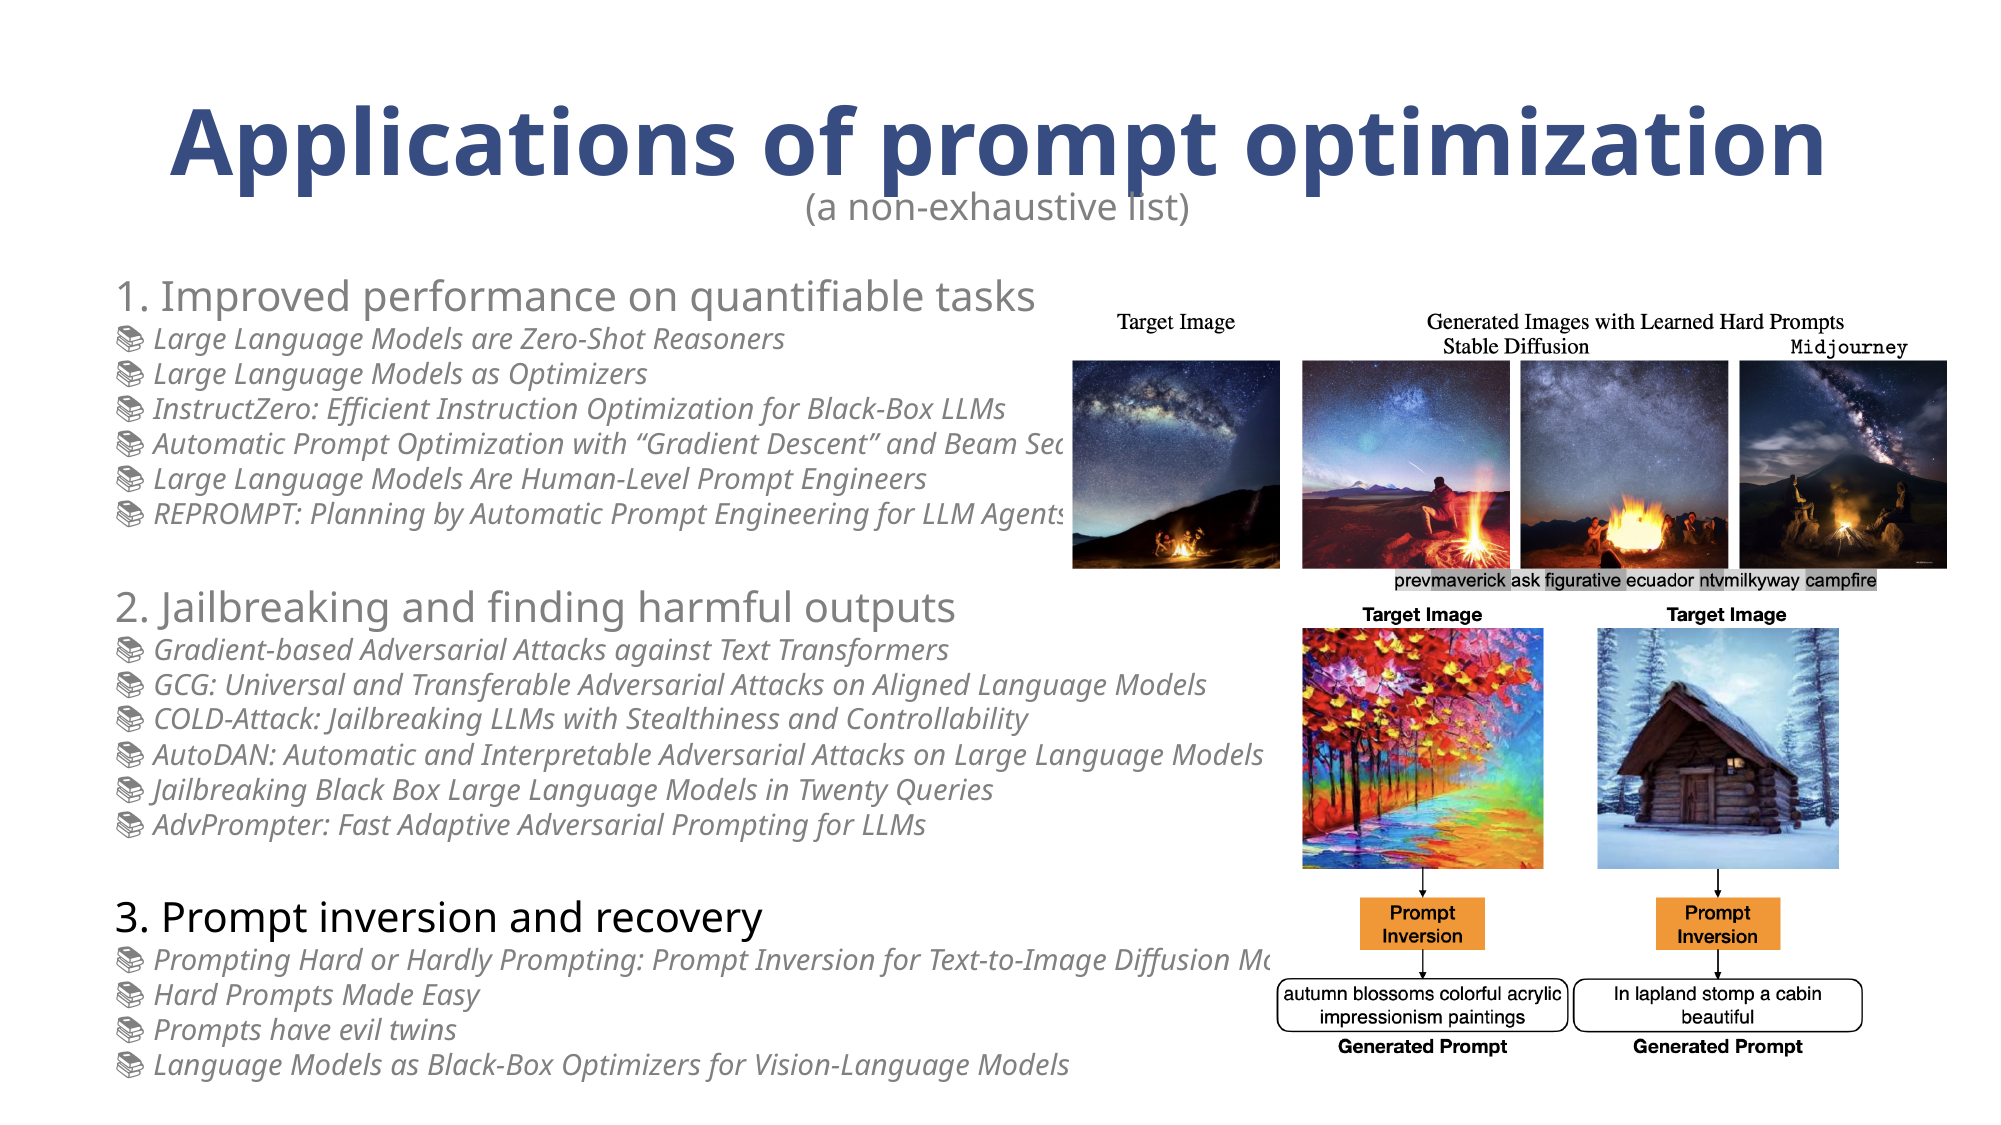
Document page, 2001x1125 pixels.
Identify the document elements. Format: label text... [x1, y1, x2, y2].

title Applications of prompt optimization [99, 45, 1900, 233]
picture [1063, 302, 1968, 1065]
text_box (a non-exhaustive list) [779, 175, 1216, 245]
list 1. Improved performance on quantifiable tasks 📚 Large Language Models are Zero-Shot Reasoners 📚 Large Language Models as Optimizers 📚 InstructZero: Efficient Instruction Optimization for Black-Box LLMs 📚 Automatic Prompt Optimization with “Gradient Descent” and Beam Search 📚 Large Language Models Are Human-Level Prompt Engineers 📚 REPROMPT: Planning by Automatic Prompt Engineering for LLM Agents 2. Jailbreaking and finding harmful outputs 📚 Gradient-based Adversarial Attacks against Text Transformers 📚 GCG: Universal and Transferable Adversarial Attacks on Aligned Language Models 📚 COLD-Attack: Jailbreaking LLMs with Stealthiness and Controllability 📚 AutoDAN: Automatic and Interpretable Adversarial Attacks on Large Language Models 📚 Jailbreaking Black Box Large Language Models in Twenty Queries 📚 AdvPrompter: Fast Adaptive Adversarial Prompting for LLMs 3. Prompt inversion and recovery 📚 Prompting Hard or Hardly Prompting: Prompt Inversion for Text-to-Image Diffusion Models 📚 Hard Prompts Made Easy 📚 Prompts have evil twins 📚 Language Models as Black-Box Optimizers for Vision-Language Models [99, 262, 2000, 1125]
